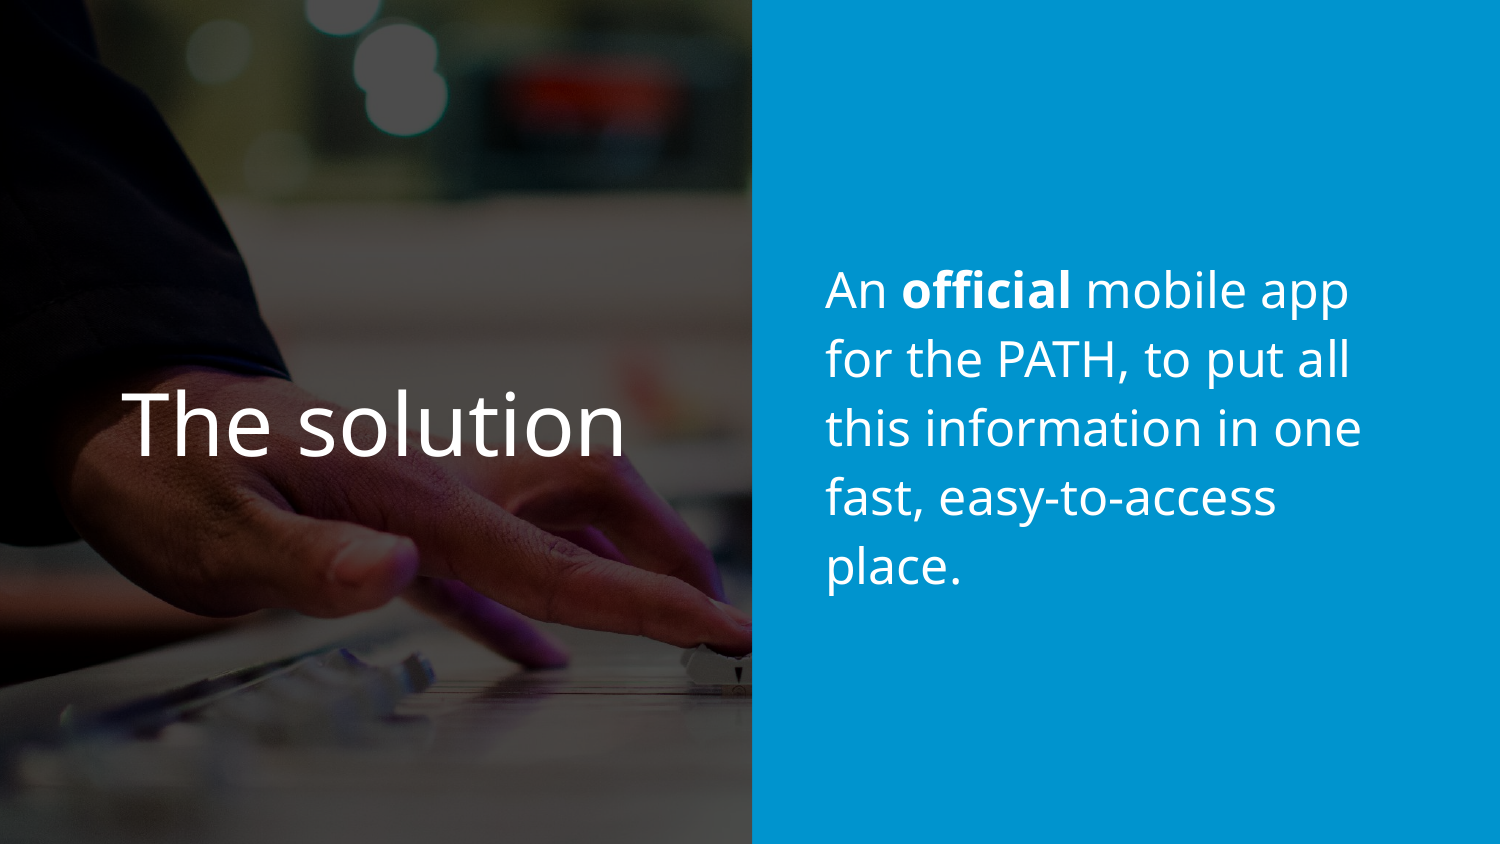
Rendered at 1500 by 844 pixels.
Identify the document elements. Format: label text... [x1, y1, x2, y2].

picture [0, 0, 751, 844]
list An official mobile app for the PATH, to put all this information in one fast, easy-to-access place. [810, 118, 1440, 725]
